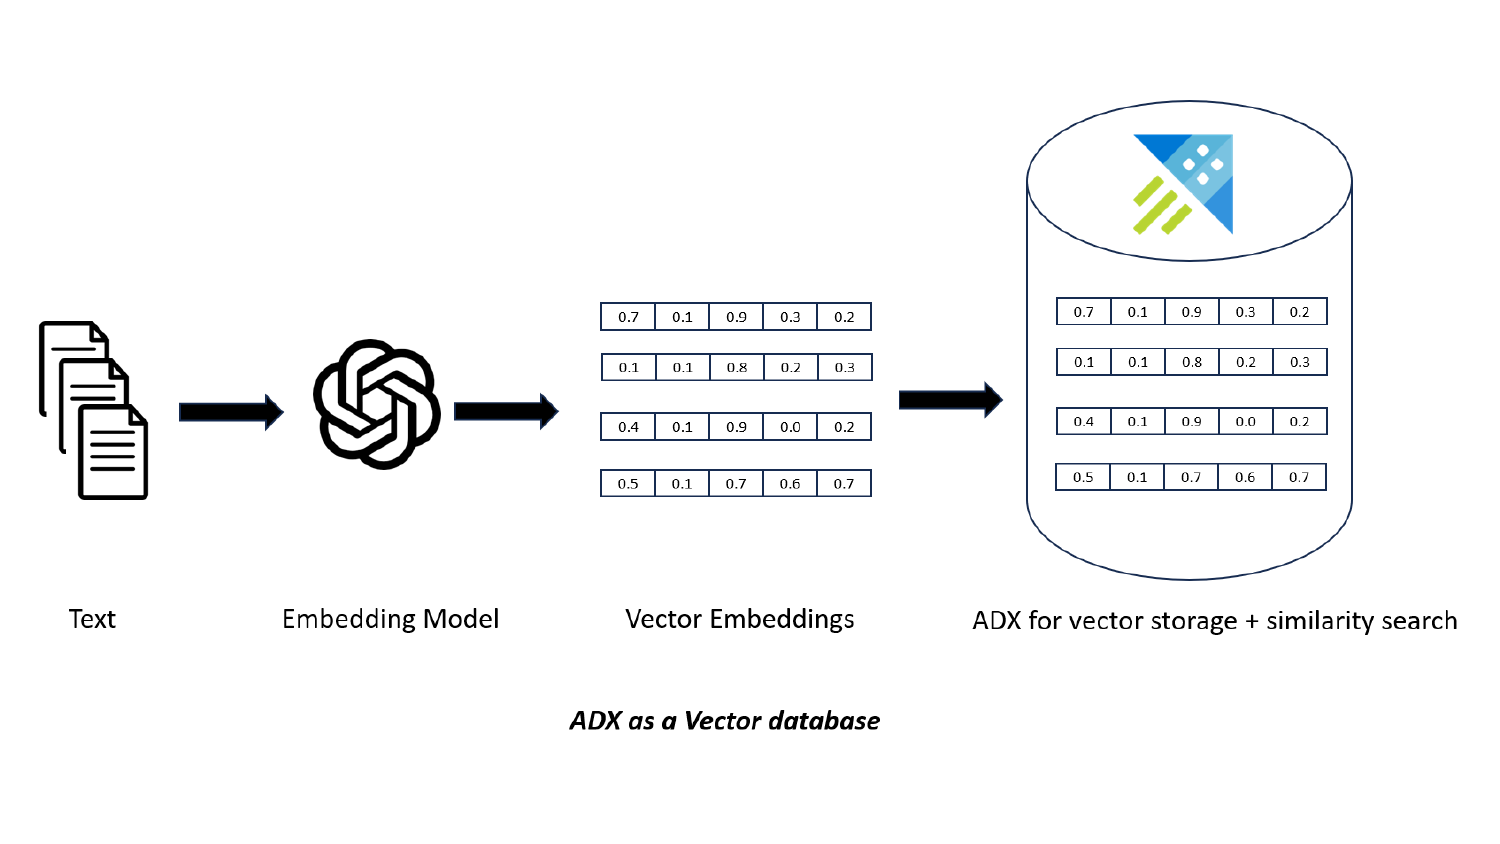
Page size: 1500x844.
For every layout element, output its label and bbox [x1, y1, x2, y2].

picture [0, 76, 1500, 768]
